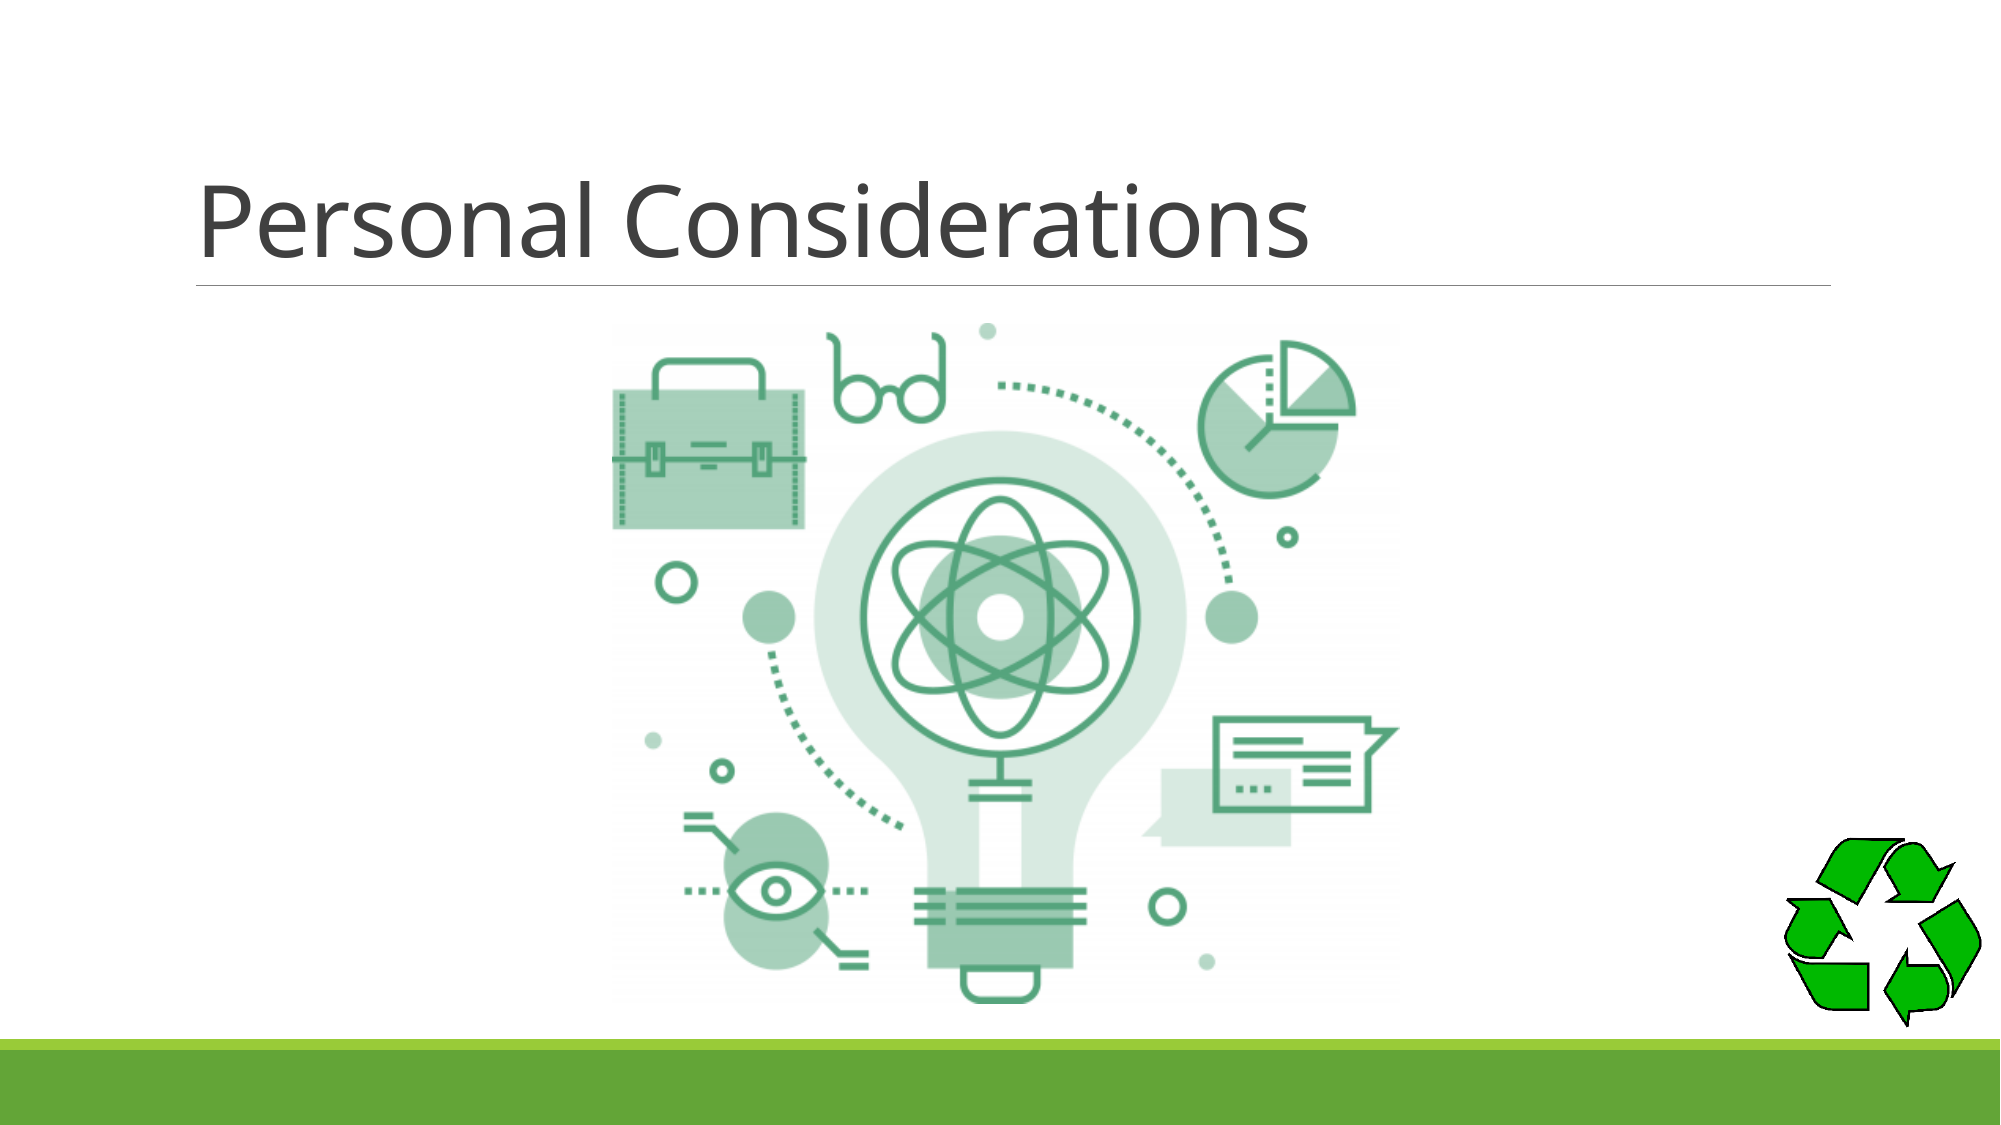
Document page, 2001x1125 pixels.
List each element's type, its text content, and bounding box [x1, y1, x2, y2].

picture [611, 323, 1400, 1005]
title Personal Considerations [180, 47, 1830, 285]
picture [1782, 833, 1982, 1033]
